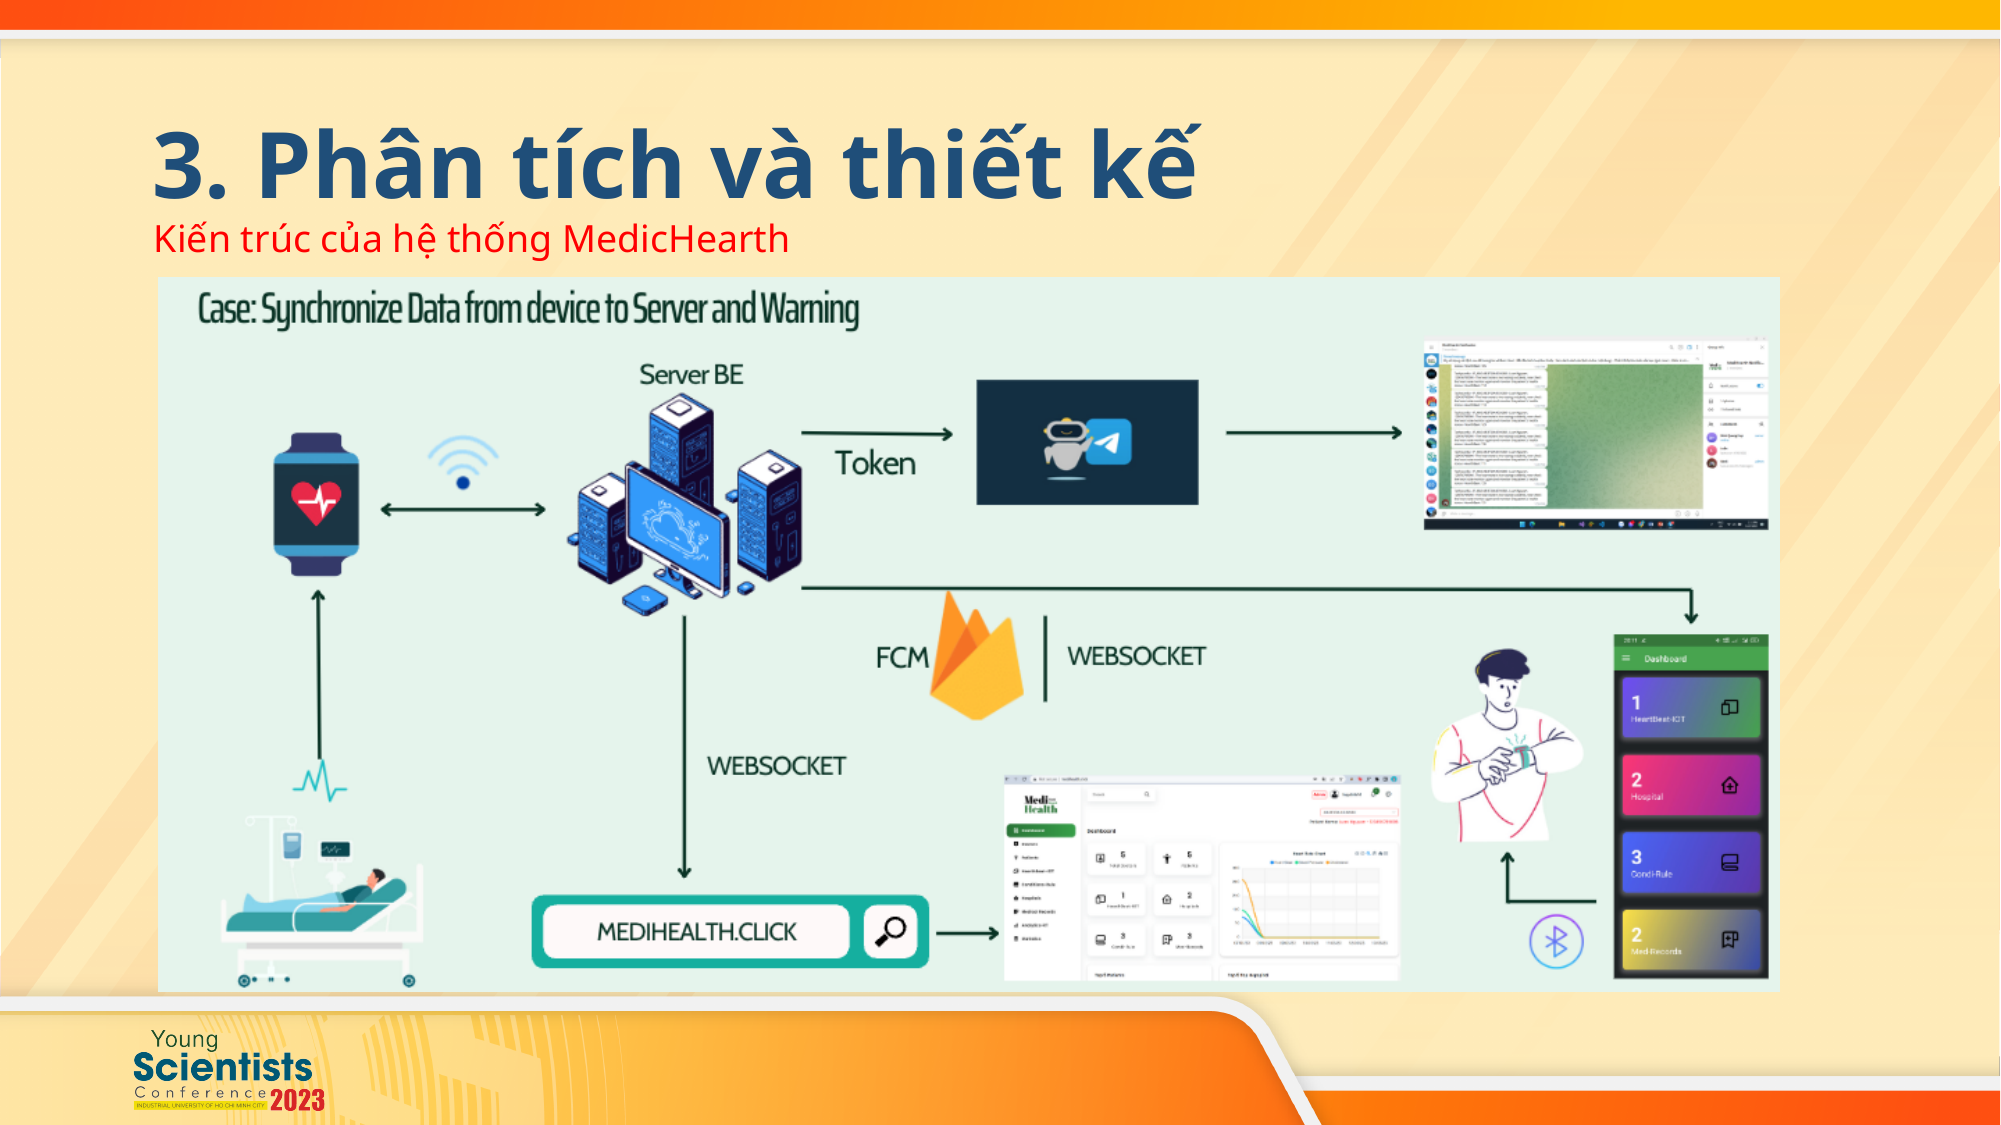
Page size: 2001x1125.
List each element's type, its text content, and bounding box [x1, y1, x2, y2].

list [158, 277, 1780, 992]
text_box Kiến trúc của hệ thống MedicHearth [139, 207, 806, 268]
title 3. Phân tích và thiết kế [137, 59, 1863, 278]
picture [0, 0, 2001, 1125]
